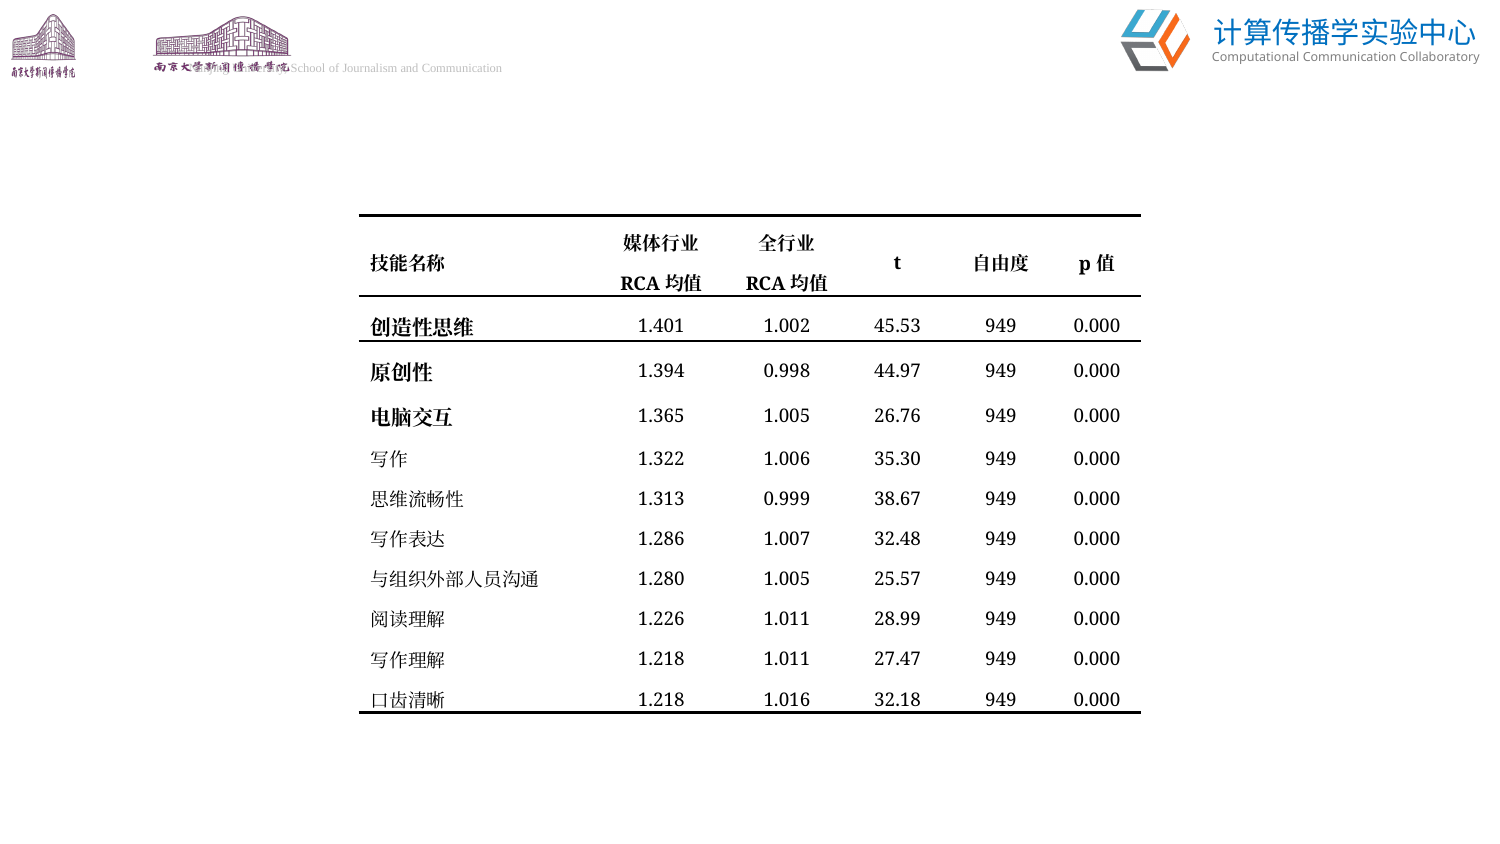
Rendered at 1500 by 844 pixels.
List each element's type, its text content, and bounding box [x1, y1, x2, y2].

table_cell 949 [949, 672, 1053, 711]
table_cell 写作表达 [359, 512, 595, 552]
table_cell 949 [949, 342, 1053, 386]
table_cell 949 [949, 297, 1053, 340]
table_cell 与组织外部人员沟通 [359, 552, 595, 592]
table_header 全行业 RCA均值 [728, 217, 846, 295]
table_cell 1.218 [595, 632, 728, 672]
table_cell 1.394 [595, 342, 728, 386]
table_cell 写作理解 [359, 632, 595, 672]
table_cell 0.000 [1053, 386, 1141, 431]
table_header 技能名称 [359, 217, 595, 295]
table_header t [846, 217, 949, 295]
table_cell 949 [949, 386, 1053, 431]
table_cell 1.002 [728, 297, 846, 340]
table_cell 1.365 [595, 386, 728, 431]
picture [1113, 0, 1192, 82]
table_cell 1.011 [728, 632, 846, 672]
table_cell 1.005 [728, 386, 846, 431]
table_cell 1.313 [595, 472, 728, 512]
table_cell 1.218 [595, 672, 728, 711]
table_cell 38.67 [846, 472, 949, 512]
table_cell 28.99 [846, 592, 949, 632]
table_cell 0.000 [1053, 431, 1141, 472]
table_cell 1.280 [595, 552, 728, 592]
table_cell 1.226 [595, 592, 728, 632]
table_cell 949 [949, 552, 1053, 592]
table_cell 0.000 [1053, 632, 1141, 672]
table_cell 1.286 [595, 512, 728, 552]
table_cell 44.97 [846, 342, 949, 386]
table_cell 0.000 [1053, 472, 1141, 512]
table_cell 32.48 [846, 512, 949, 552]
table_cell 26.76 [846, 386, 949, 431]
table_cell 949 [949, 592, 1053, 632]
table_cell 0.000 [1053, 592, 1141, 632]
table_cell 0.999 [728, 472, 846, 512]
table_cell 原创性 [359, 342, 595, 386]
table_cell 0.000 [1053, 342, 1141, 386]
table_cell 阅读理解 [359, 592, 595, 632]
table_cell 27.47 [846, 632, 949, 672]
table_cell 1.005 [728, 552, 846, 592]
table_cell 1.016 [728, 672, 846, 711]
table_cell 0.000 [1053, 297, 1141, 340]
table_cell 0.000 [1053, 672, 1141, 711]
picture [0, 9, 527, 83]
table_cell 1.322 [595, 431, 728, 472]
table_cell 949 [949, 632, 1053, 672]
table_cell 0.000 [1053, 552, 1141, 592]
table_cell 创造性思维 [359, 297, 595, 340]
table_cell 1.006 [728, 431, 846, 472]
table_cell 949 [949, 512, 1053, 552]
table_cell 1.007 [728, 512, 846, 552]
table_header 媒体行业 RCA均值 [595, 217, 728, 295]
table_cell 35.30 [846, 431, 949, 472]
table_cell 电脑交互 [359, 386, 595, 431]
table_cell 1.401 [595, 297, 728, 340]
table_cell 25.57 [846, 552, 949, 592]
table_cell 949 [949, 431, 1053, 472]
table_cell 1.011 [728, 592, 846, 632]
table_header 自由度 [949, 217, 1053, 295]
table_header p值 [1053, 217, 1141, 295]
table_cell 口齿清晰 [359, 672, 595, 711]
table_cell 0.998 [728, 342, 846, 386]
table_cell 0.000 [1053, 512, 1141, 552]
table_cell 32.18 [846, 672, 949, 711]
table_cell 思维流畅性 [359, 472, 595, 512]
table_cell 写作 [359, 431, 595, 472]
table_cell 949 [949, 472, 1053, 512]
table_cell 45.53 [846, 297, 949, 340]
